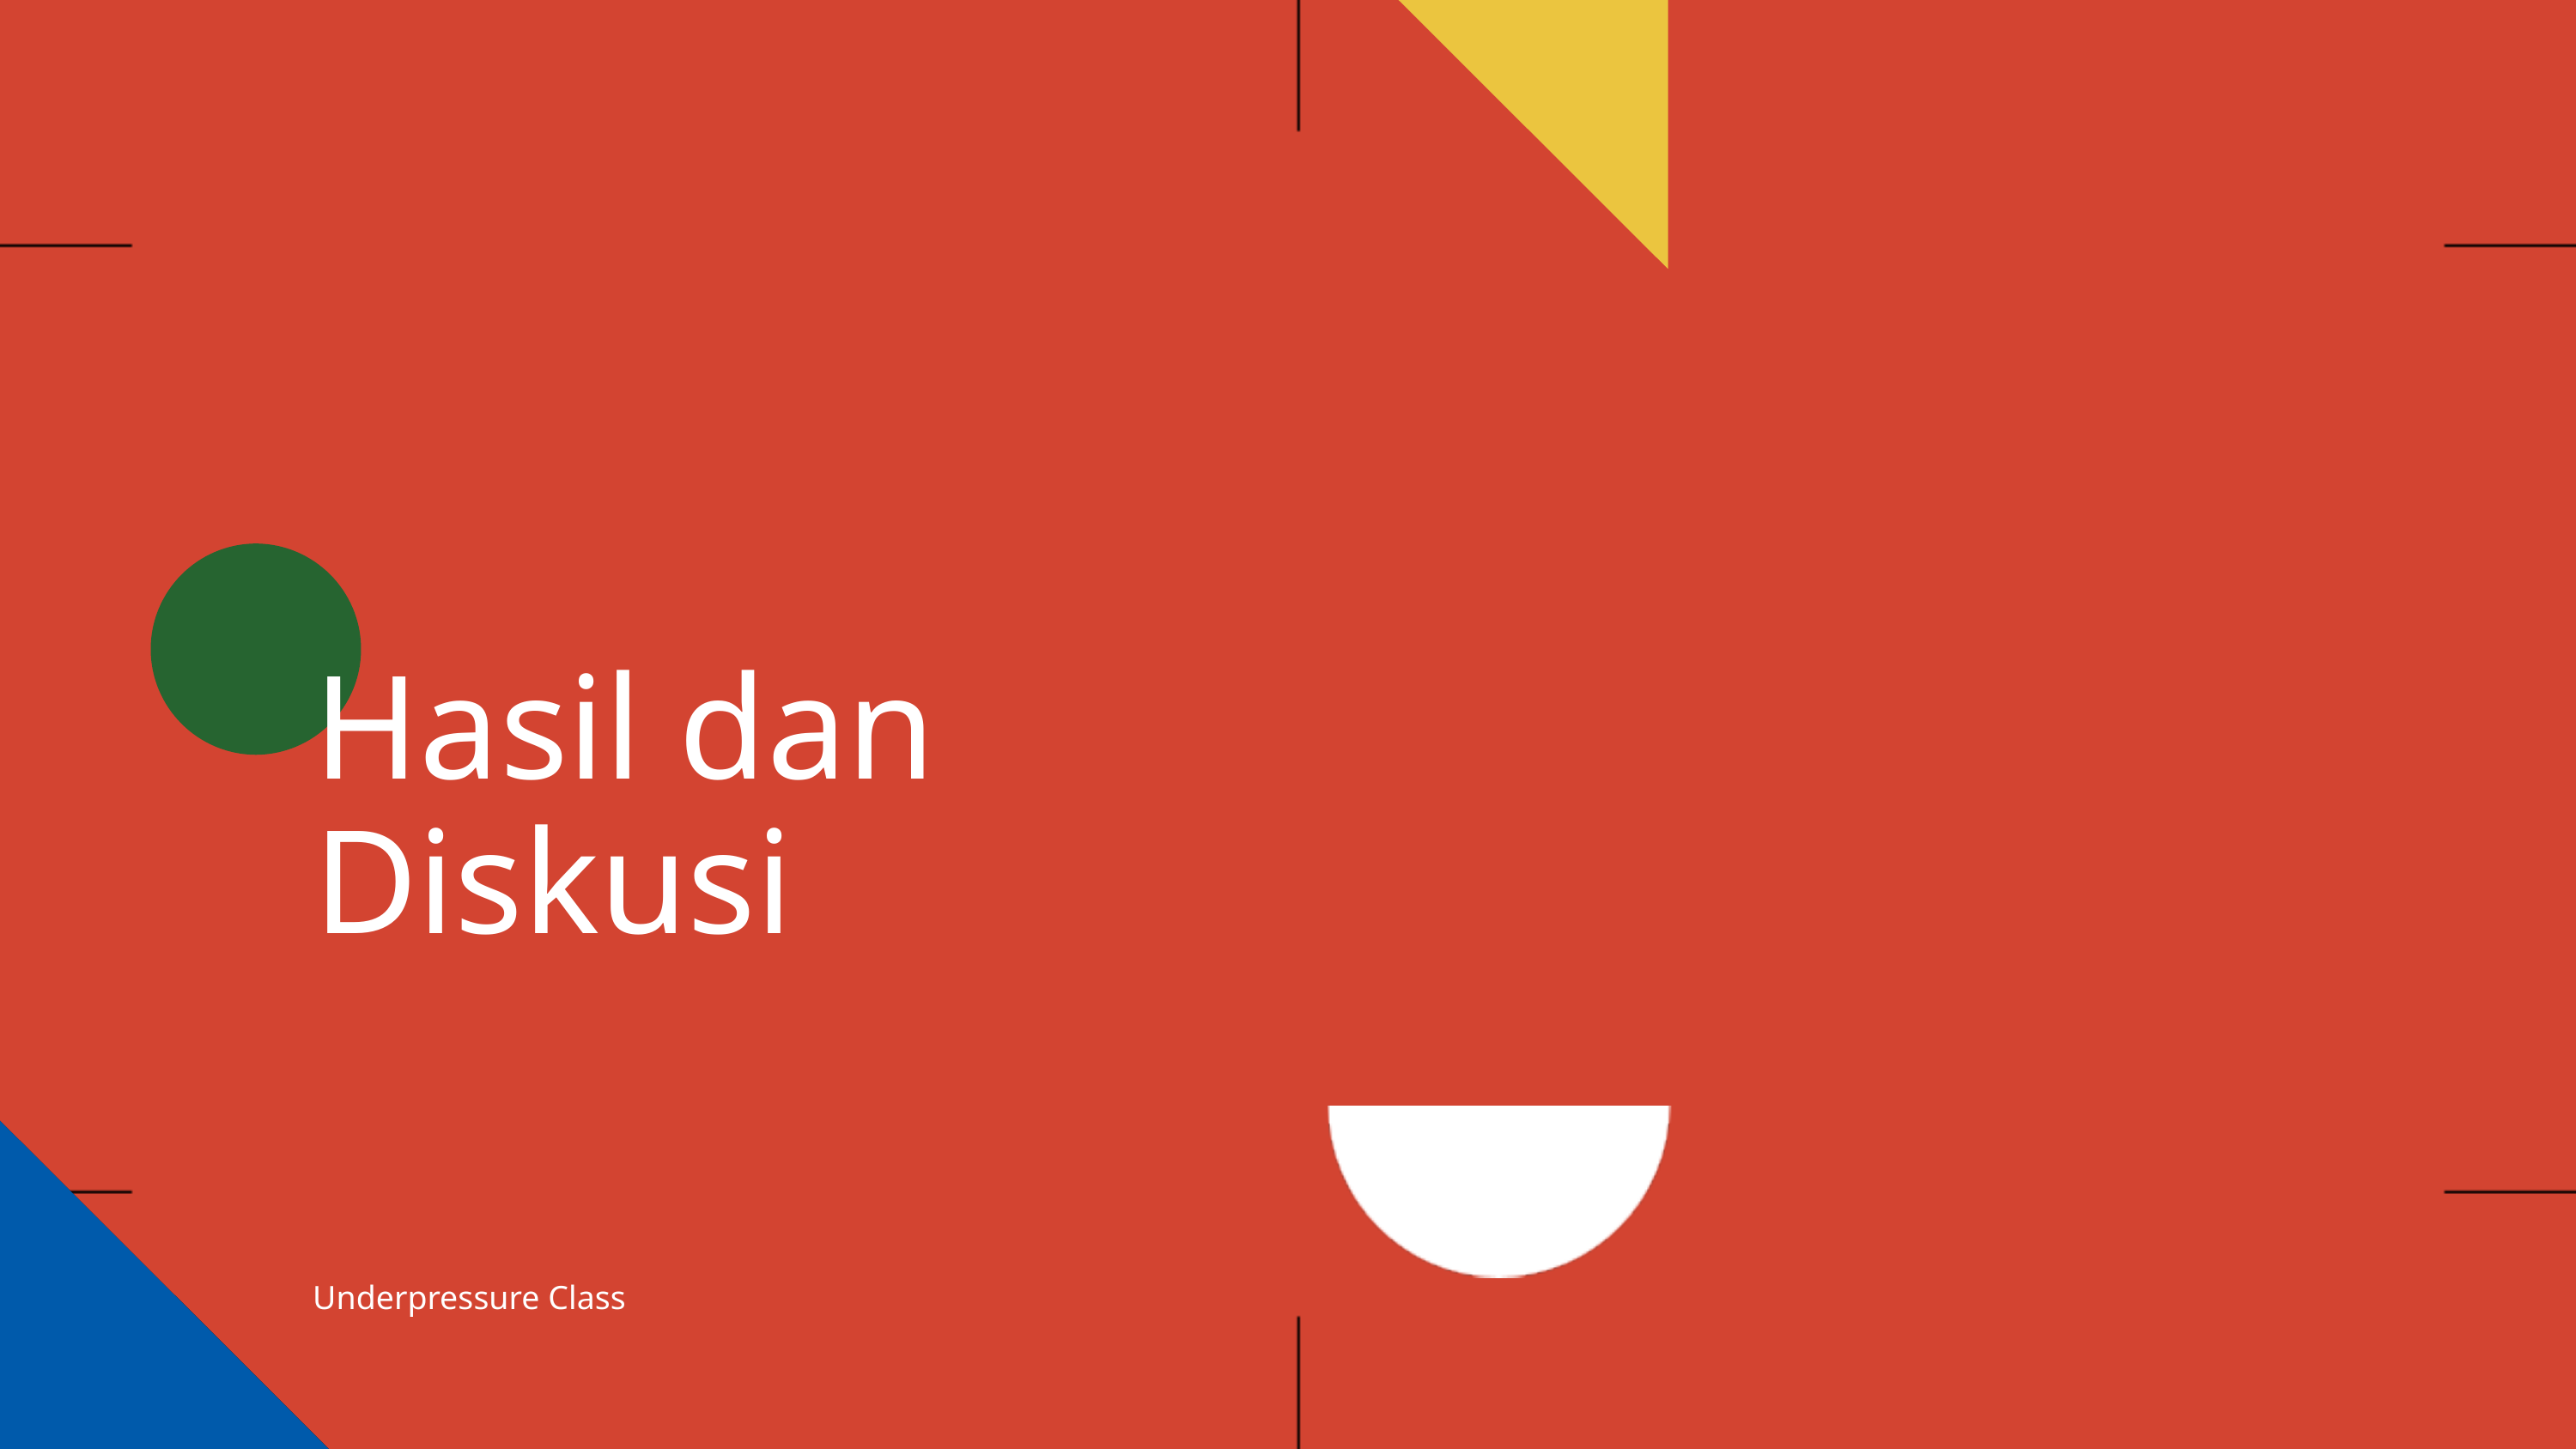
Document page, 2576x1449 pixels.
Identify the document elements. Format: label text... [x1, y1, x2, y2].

footer Underpressure Class [300, 1274, 708, 1325]
picture [0, 0, 2576, 1449]
title Hasil dan Diskusi [301, 649, 1288, 1186]
